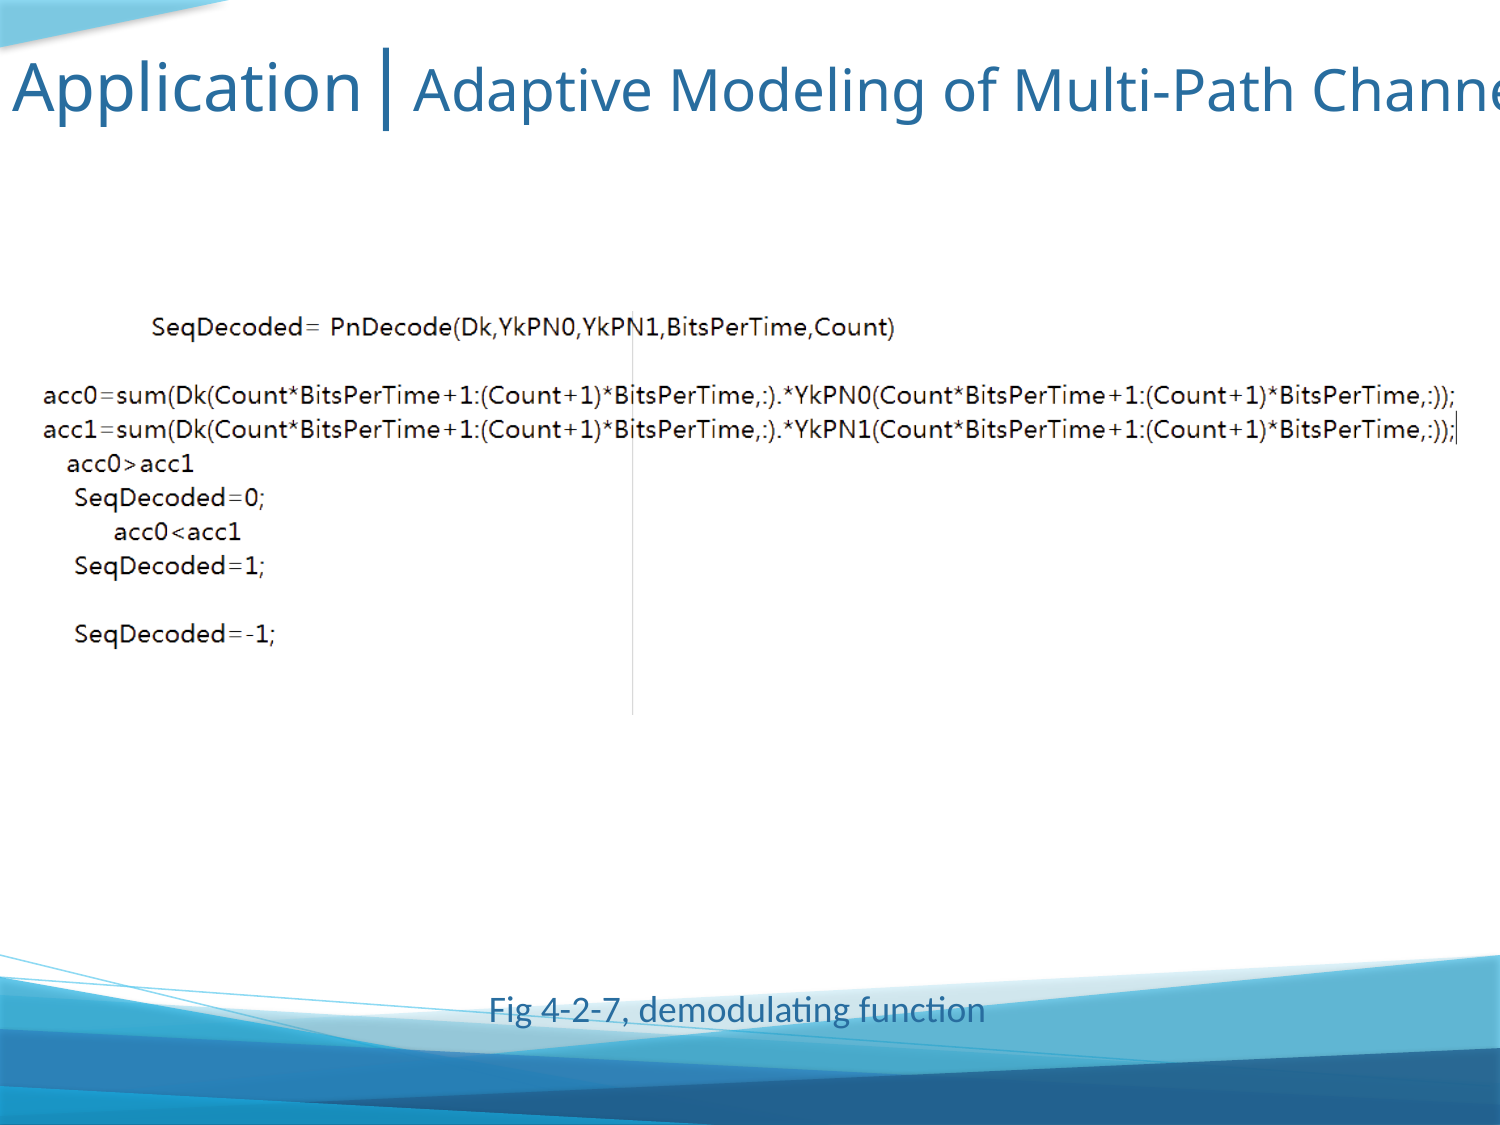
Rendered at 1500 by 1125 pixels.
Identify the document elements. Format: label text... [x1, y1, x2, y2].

picture [39, 311, 1465, 715]
text_box Fig 4-2-7, demodulating function [473, 977, 1002, 1038]
text_box Application| Adaptive Modeling of Multi-Path Channel [0, 20, 1500, 184]
